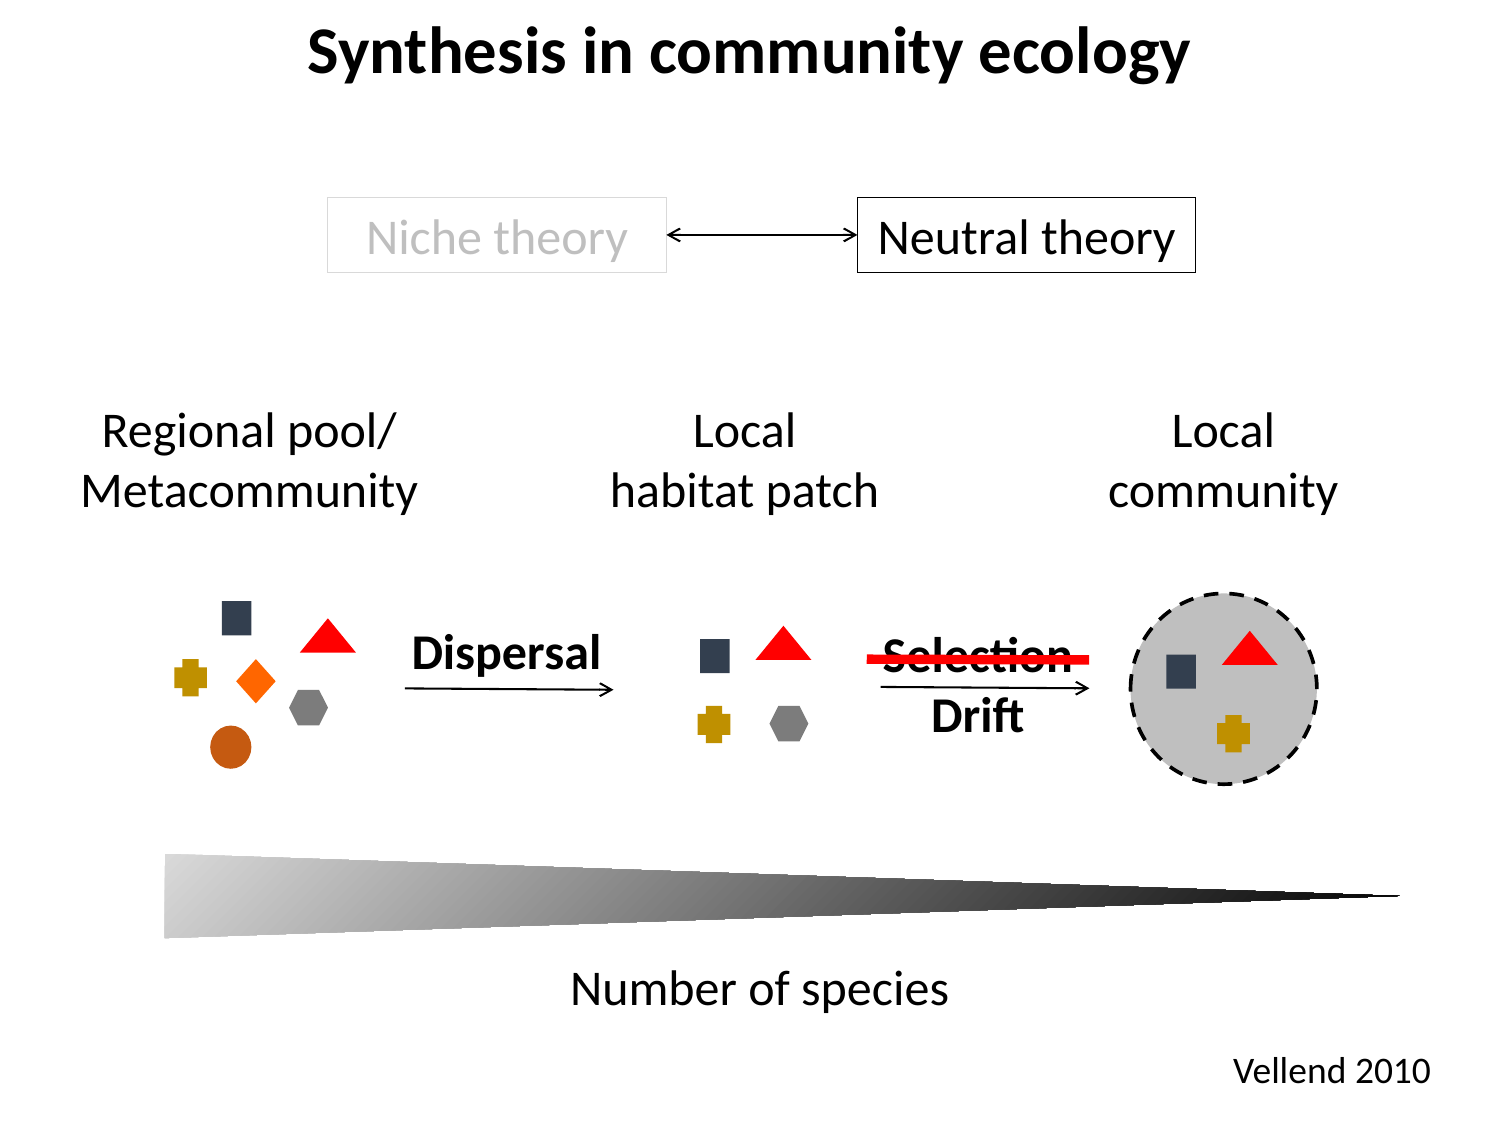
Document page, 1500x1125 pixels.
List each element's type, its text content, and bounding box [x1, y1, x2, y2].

text_box Dispersal [392, 611, 621, 688]
text_box [700, 639, 730, 674]
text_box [866, 389, 1356, 785]
text_box [164, 853, 1400, 939]
text_box [754, 624, 813, 661]
text_box Vellend 2010 [1218, 1038, 1447, 1099]
text_box Local habitat patch [595, 389, 866, 525]
text_box Synthesis in community ecology [34, 0, 1466, 95]
text_box [768, 705, 810, 743]
text_box Number of species [555, 948, 965, 1024]
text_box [174, 601, 356, 769]
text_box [424, 627, 594, 751]
text_box Regional pool/ Metacommunity [30, 390, 468, 526]
text_box Niche theory [327, 197, 667, 273]
text_box Neutral theory [857, 197, 1196, 273]
text_box [697, 705, 731, 744]
